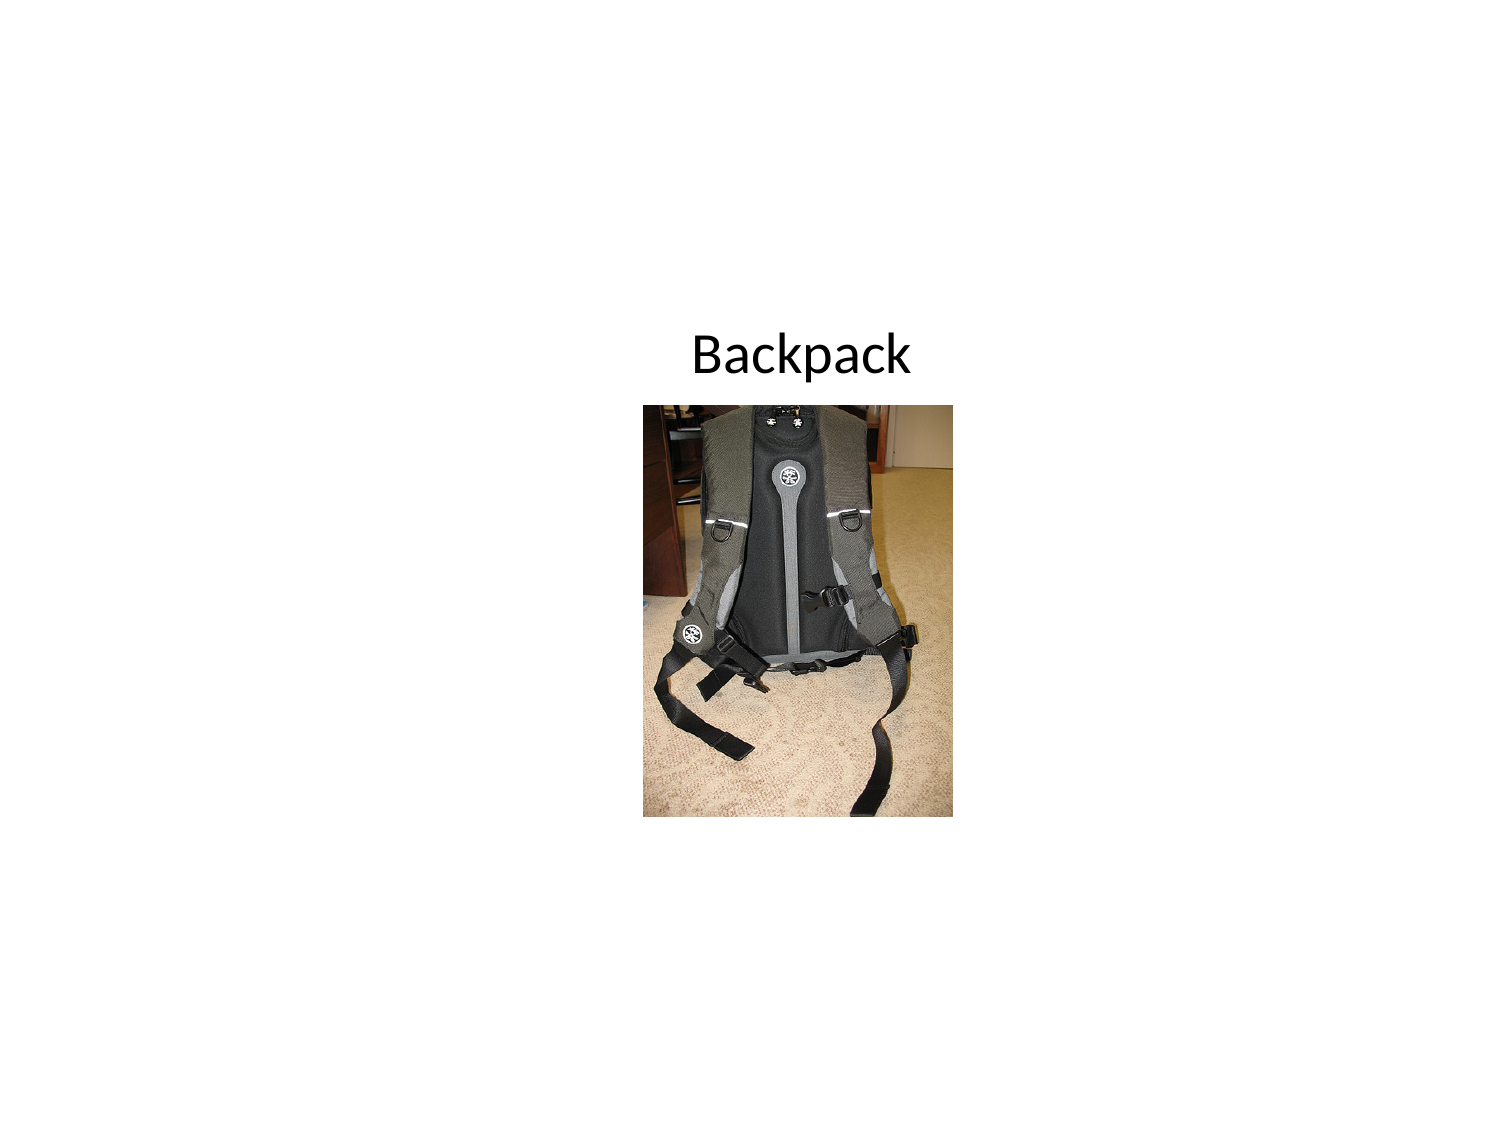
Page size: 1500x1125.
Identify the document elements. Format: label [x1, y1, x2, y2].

text_box [643, 307, 962, 817]
